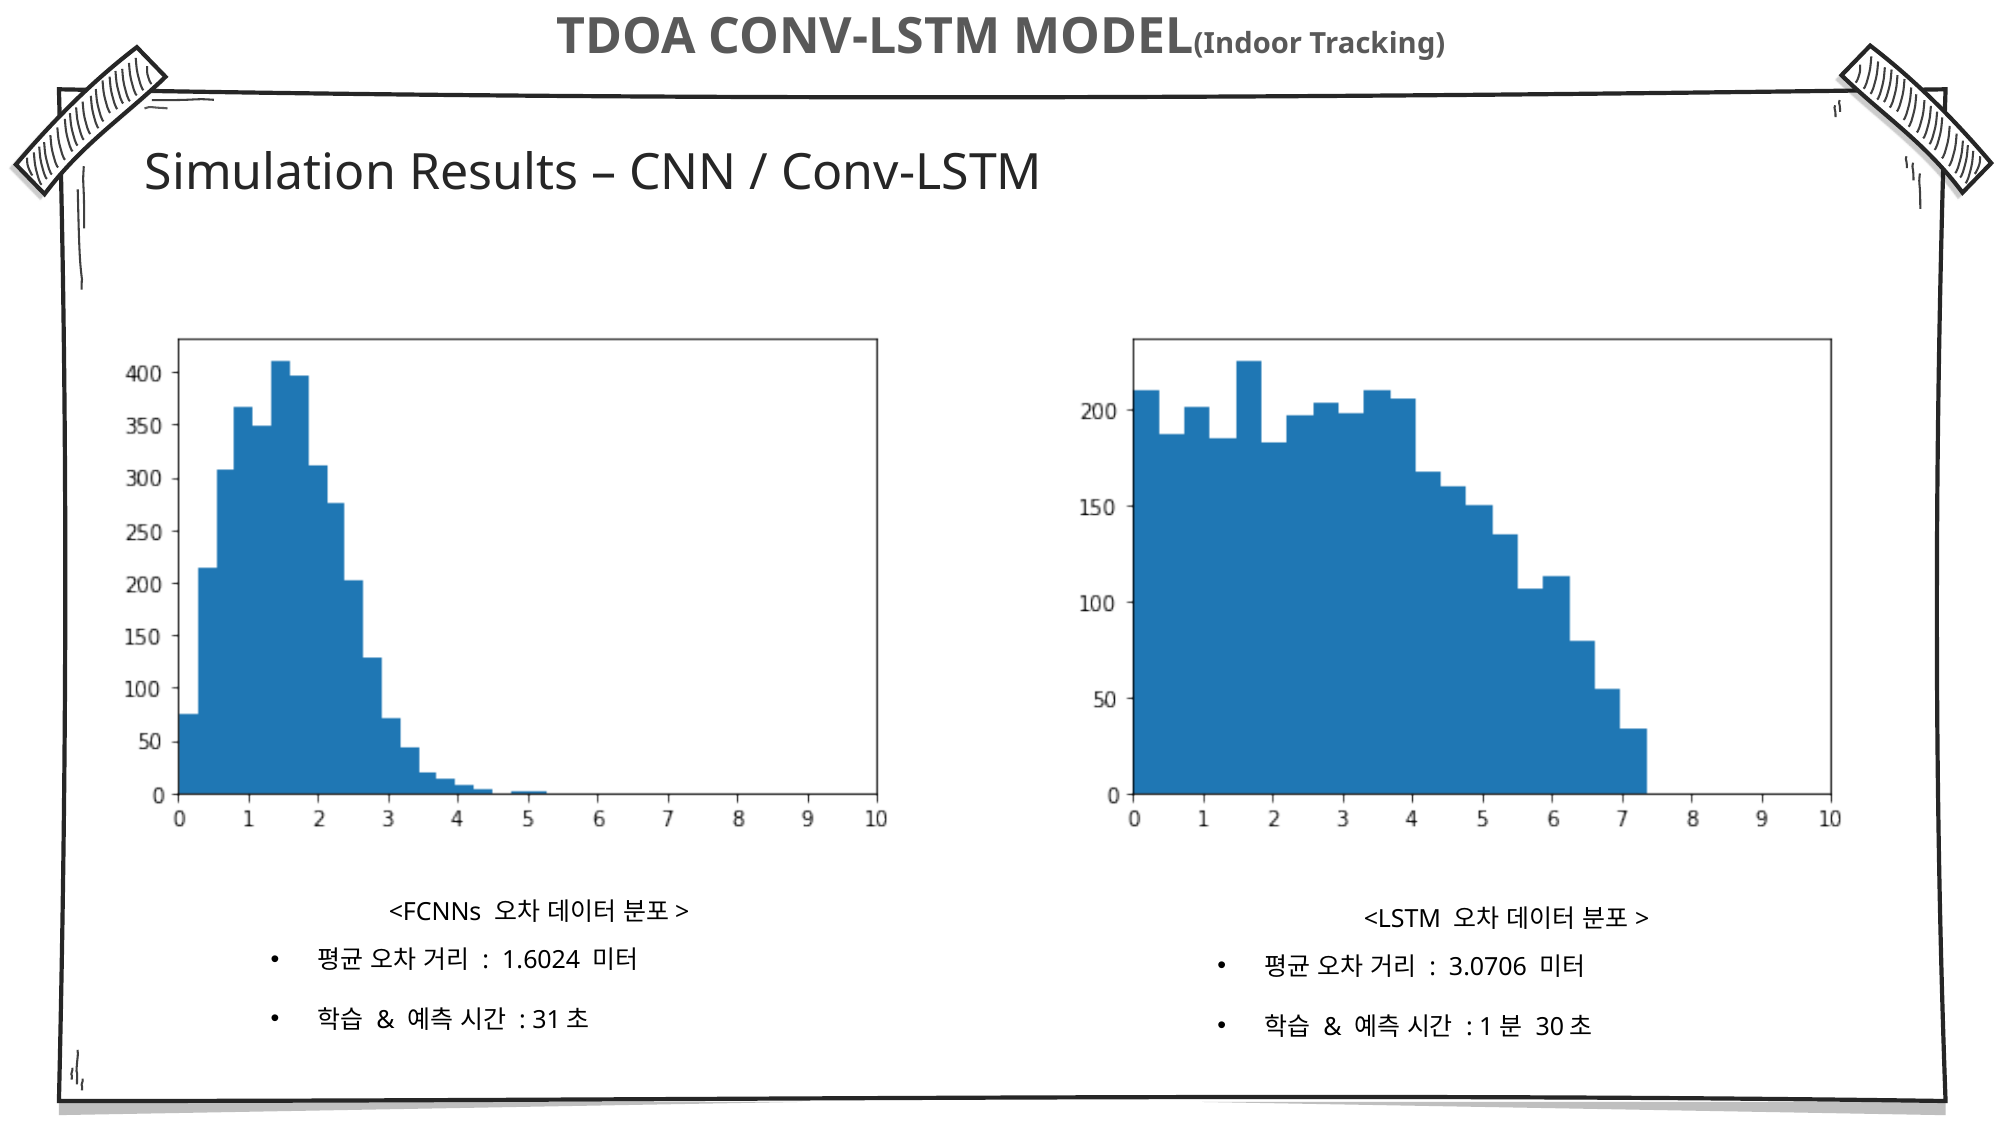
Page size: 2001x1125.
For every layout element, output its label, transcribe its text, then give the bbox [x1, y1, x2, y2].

text_box TDOA CONV-LSTM MODEL(Indoor Tracking) [249, 0, 1753, 56]
picture [109, 326, 904, 844]
picture [1064, 326, 1858, 844]
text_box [4, 56, 2000, 1116]
